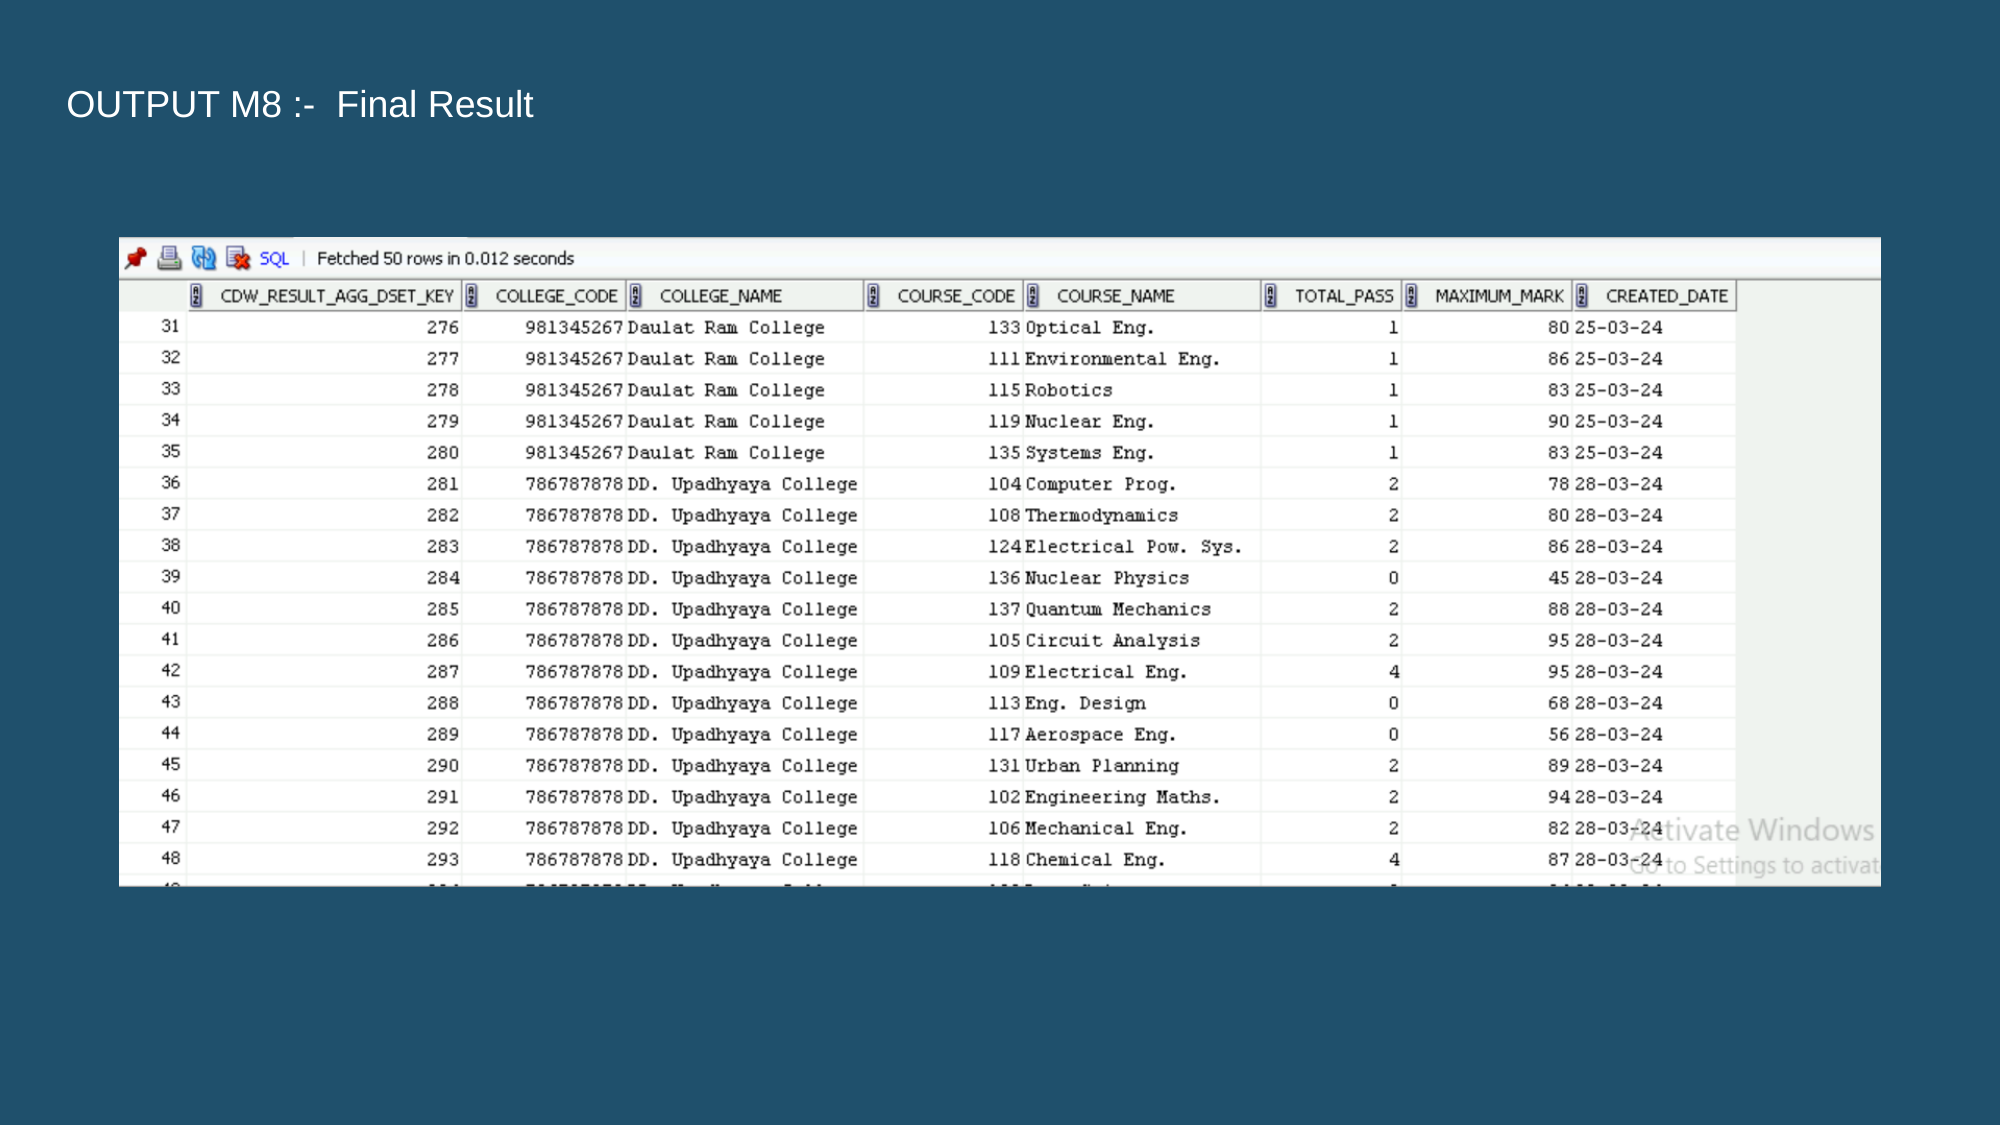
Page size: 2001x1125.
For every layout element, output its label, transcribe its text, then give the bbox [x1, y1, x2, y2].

picture [119, 237, 1881, 888]
text_box OUTPUT M8 :- Final Result [51, 50, 1052, 133]
